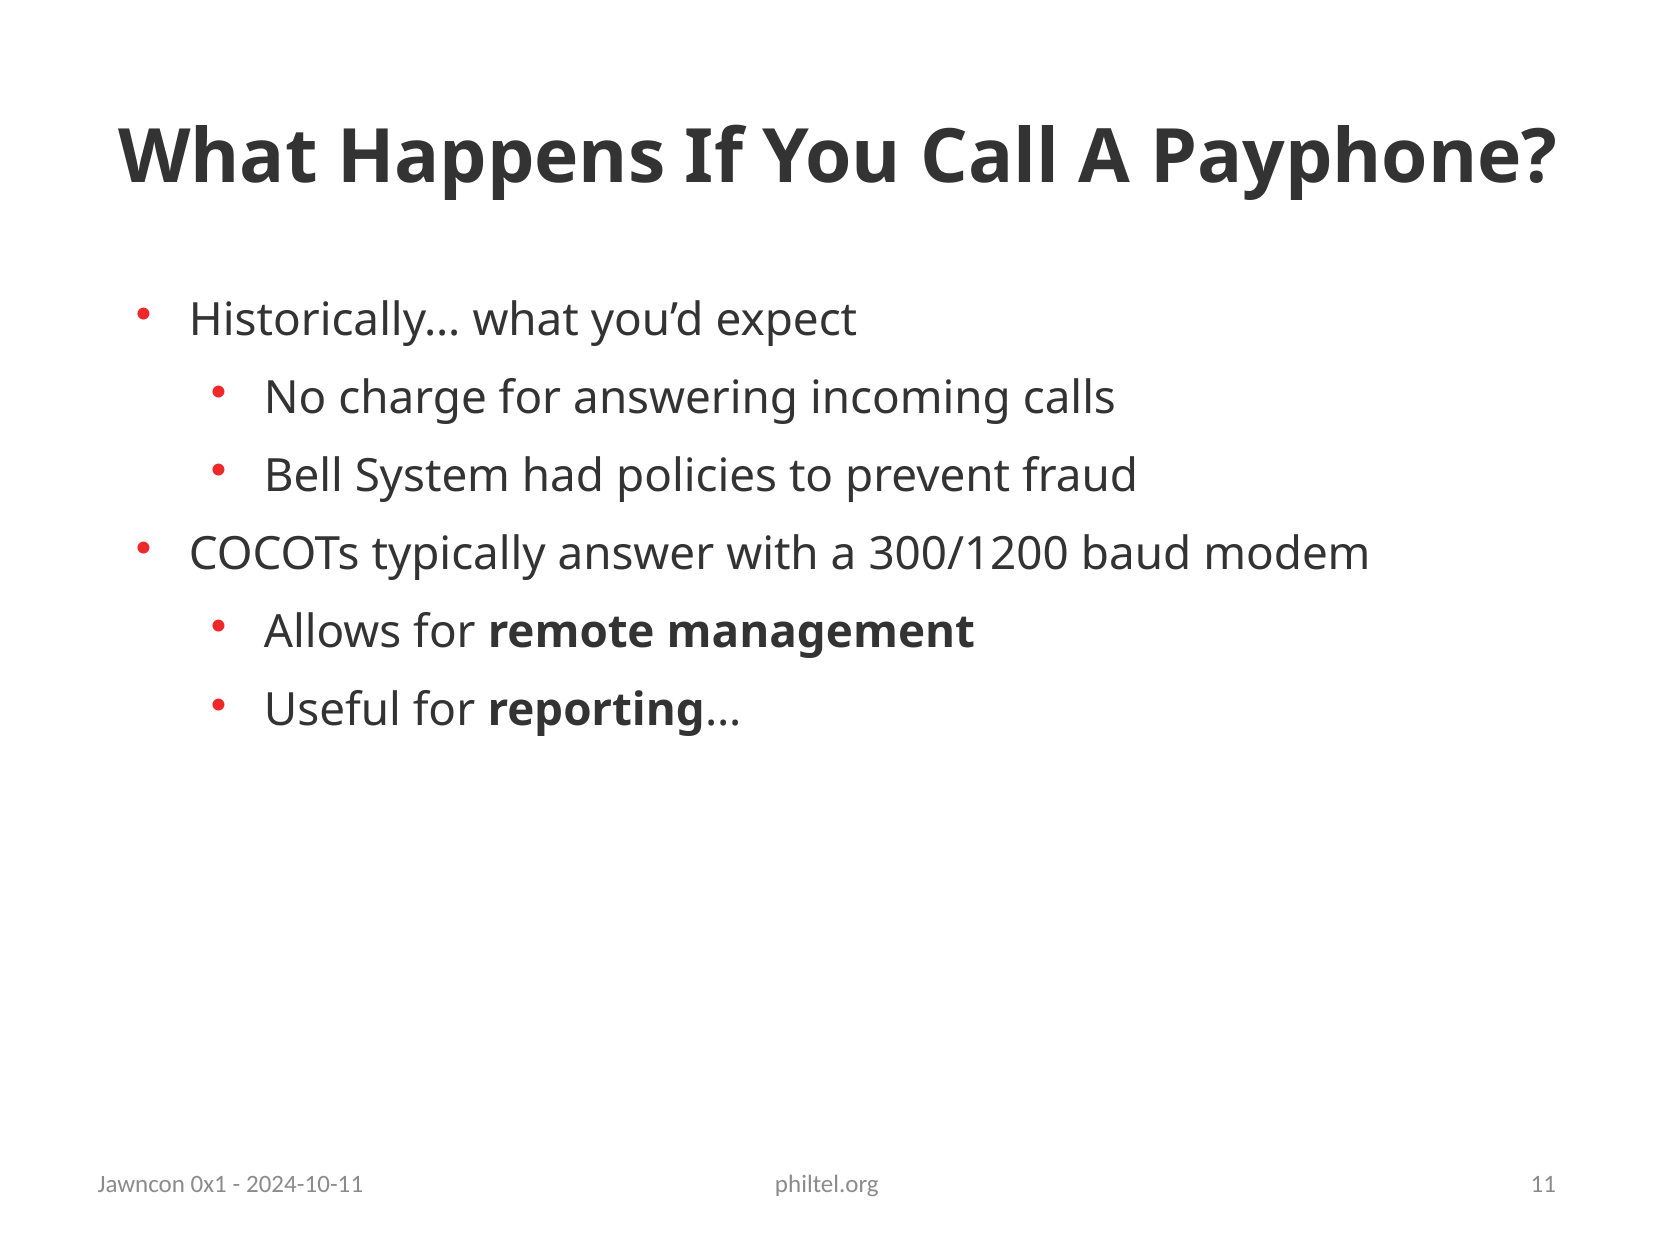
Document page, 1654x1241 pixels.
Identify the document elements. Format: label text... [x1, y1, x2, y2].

slide_number 11 [1185, 1149, 1572, 1216]
text_box Historically… what you’d expect No charge for answering incoming calls Bell System had policies to prevent fraud COCOTs typically answer with a 300/1200 baud modem Allows for remote management Useful for reporting… [118, 289, 1536, 1009]
text_box What Happens If You Call A Payphone? [118, 107, 1571, 198]
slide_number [82, 1149, 469, 1216]
footer philtel.org [565, 1149, 1089, 1216]
